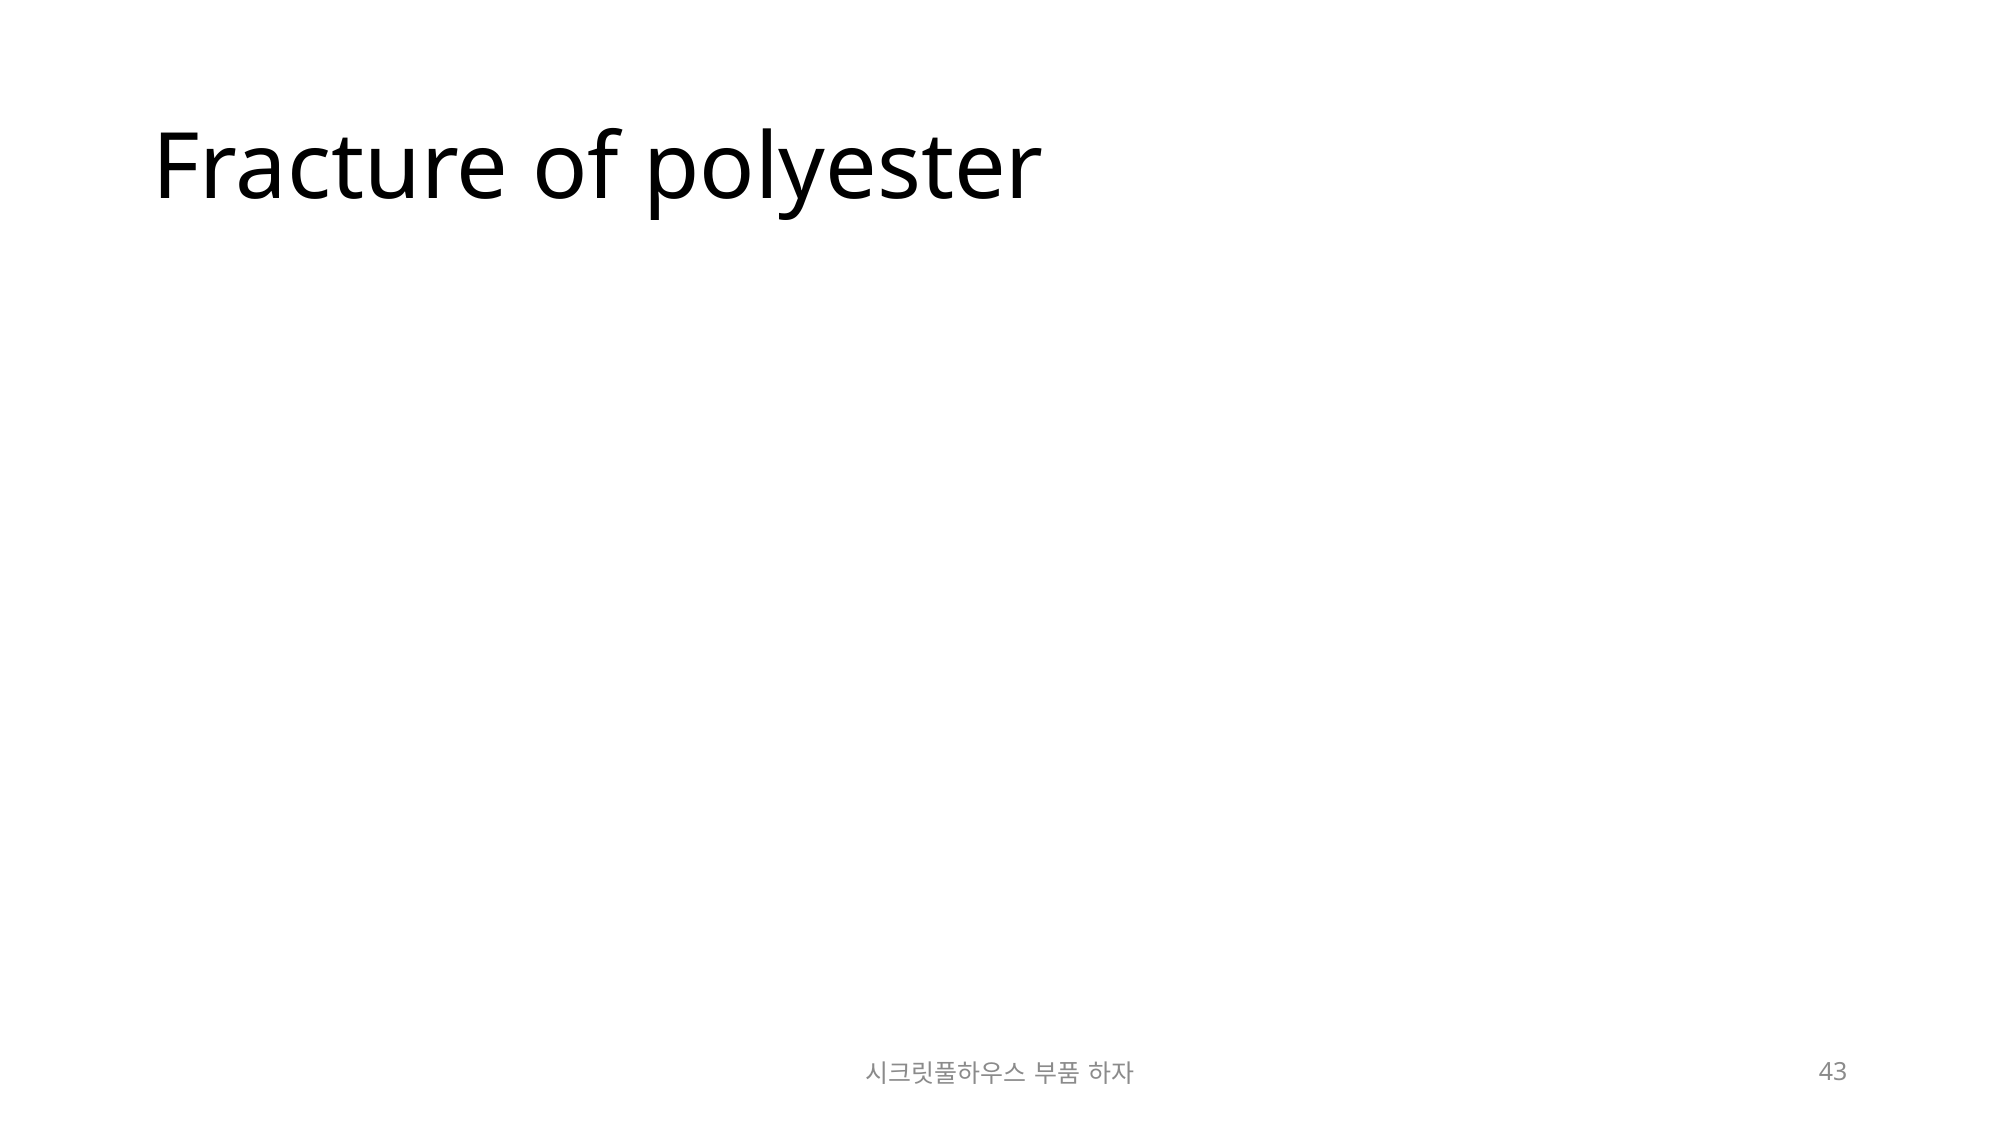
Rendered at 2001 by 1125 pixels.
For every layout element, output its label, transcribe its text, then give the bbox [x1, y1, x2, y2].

title Fracture of polyester [137, 59, 1863, 278]
slide_number 43 [1412, 1042, 1863, 1103]
footer 시크릿풀하우스 부품 하자 [662, 1042, 1338, 1103]
